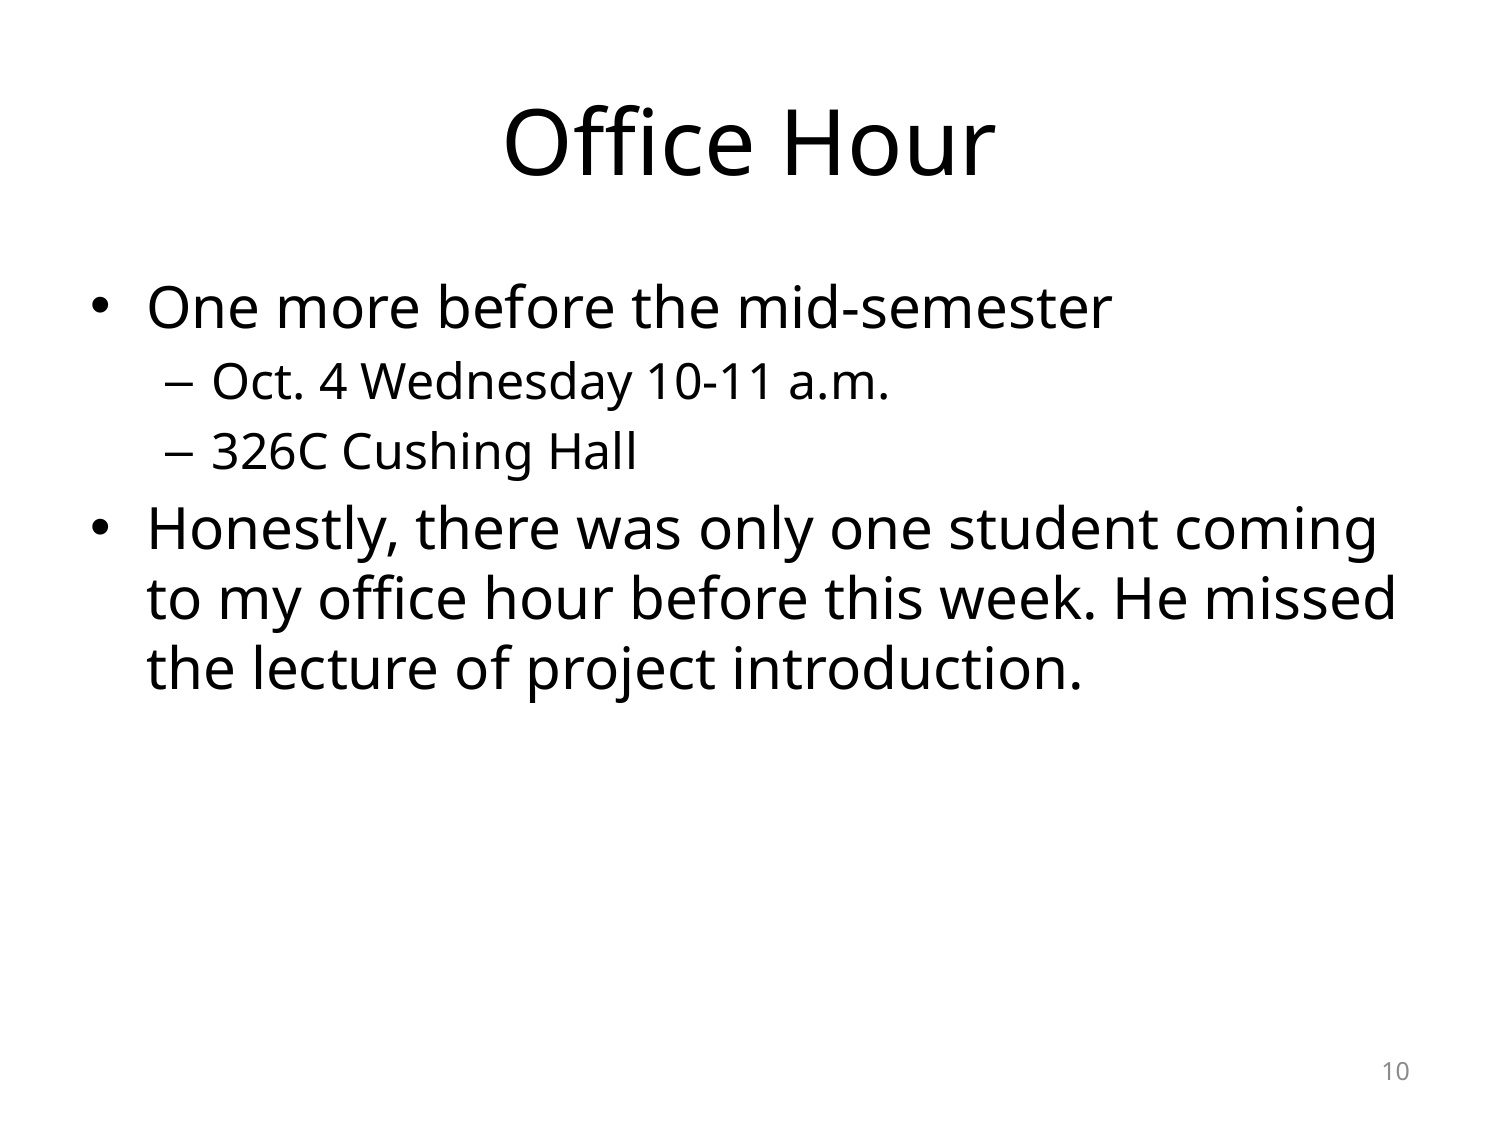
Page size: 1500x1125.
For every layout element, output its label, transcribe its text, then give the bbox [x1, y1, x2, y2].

title Office Hour [75, 45, 1425, 233]
list One more before the mid-semester Oct. 4 Wednesday 10-11 a.m. 326C Cushing Hall Honestly, there was only one student coming to my office hour before this week. He missed the lecture of project introduction. [75, 262, 1425, 1005]
slide_number 10 [1074, 1042, 1425, 1103]
